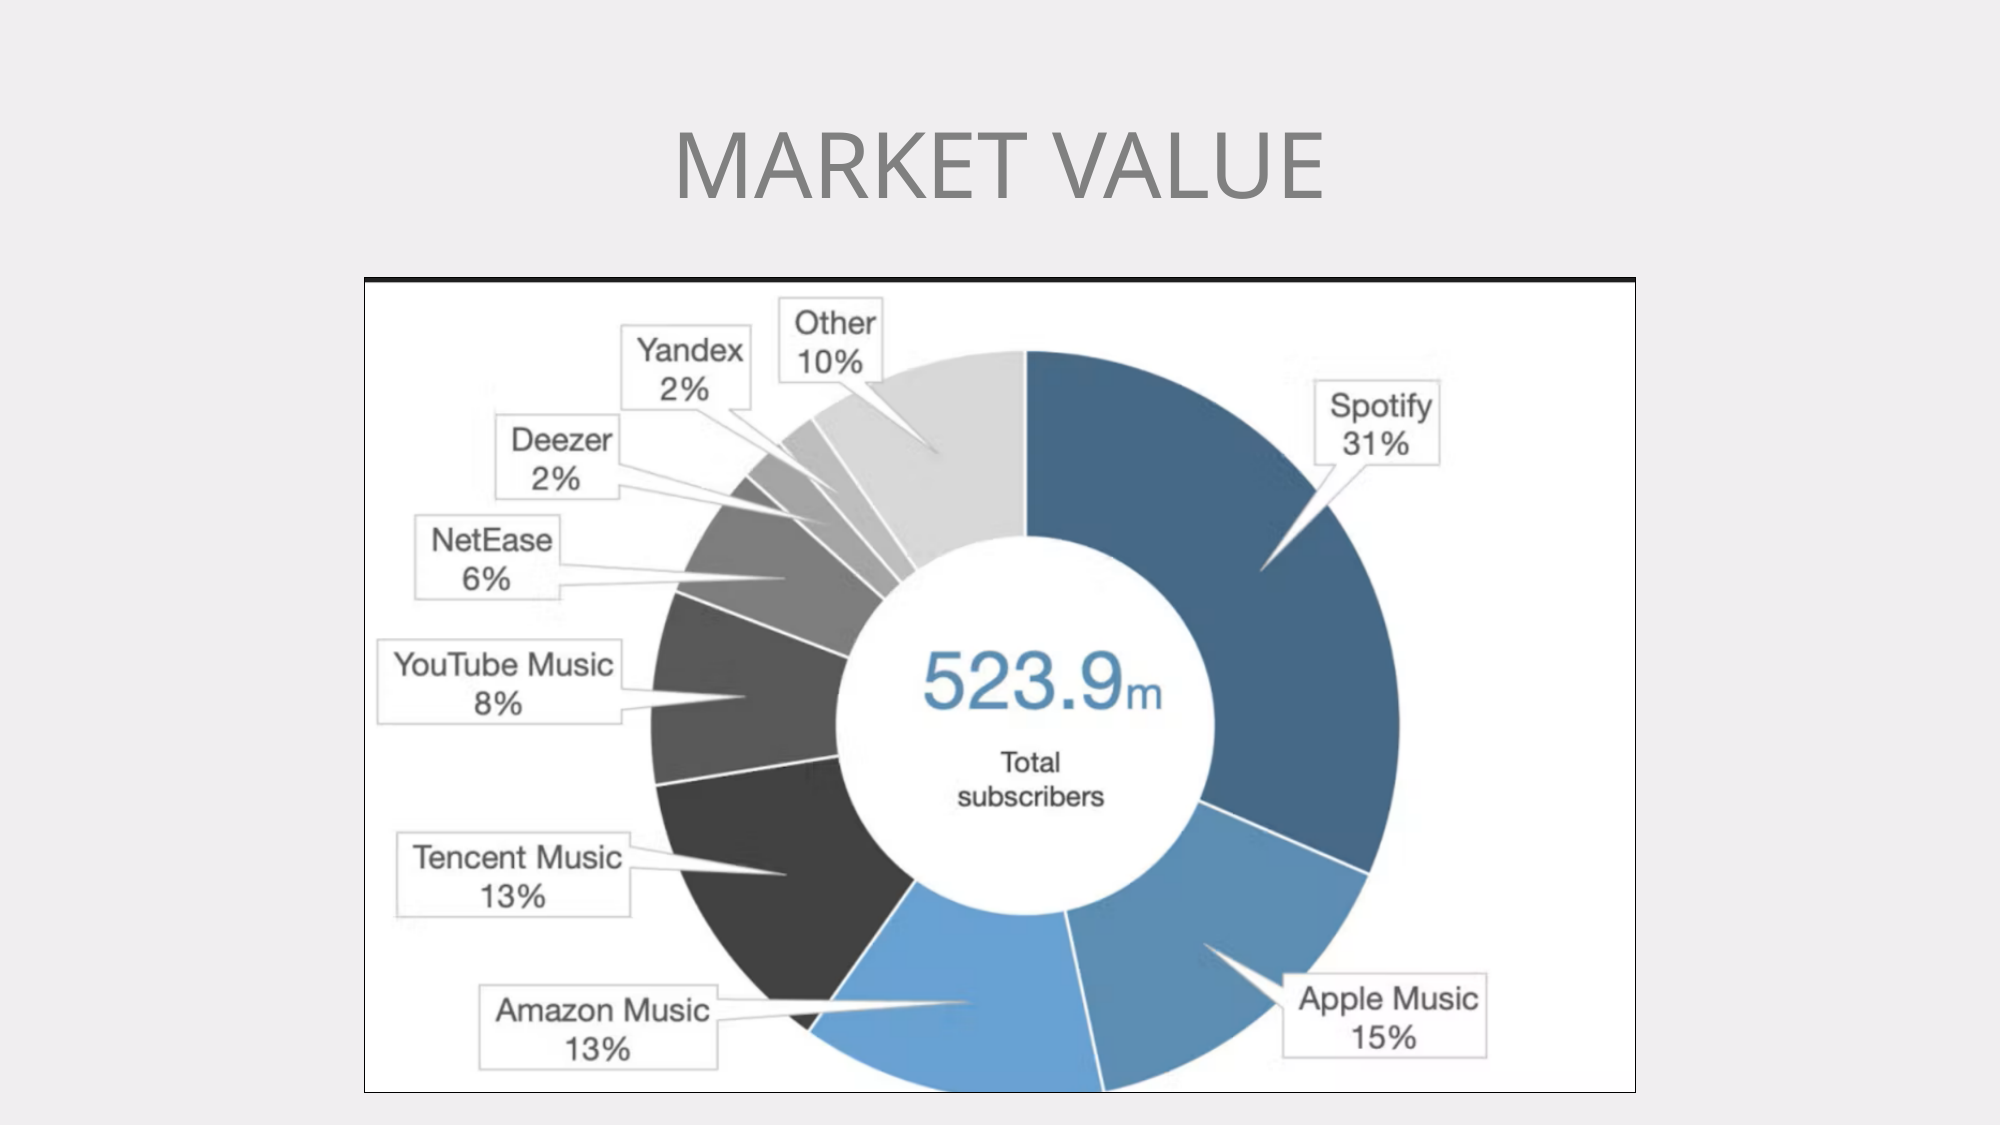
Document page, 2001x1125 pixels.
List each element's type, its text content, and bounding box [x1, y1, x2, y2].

title MARKET VALUE [137, 59, 1863, 278]
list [364, 277, 1636, 1093]
